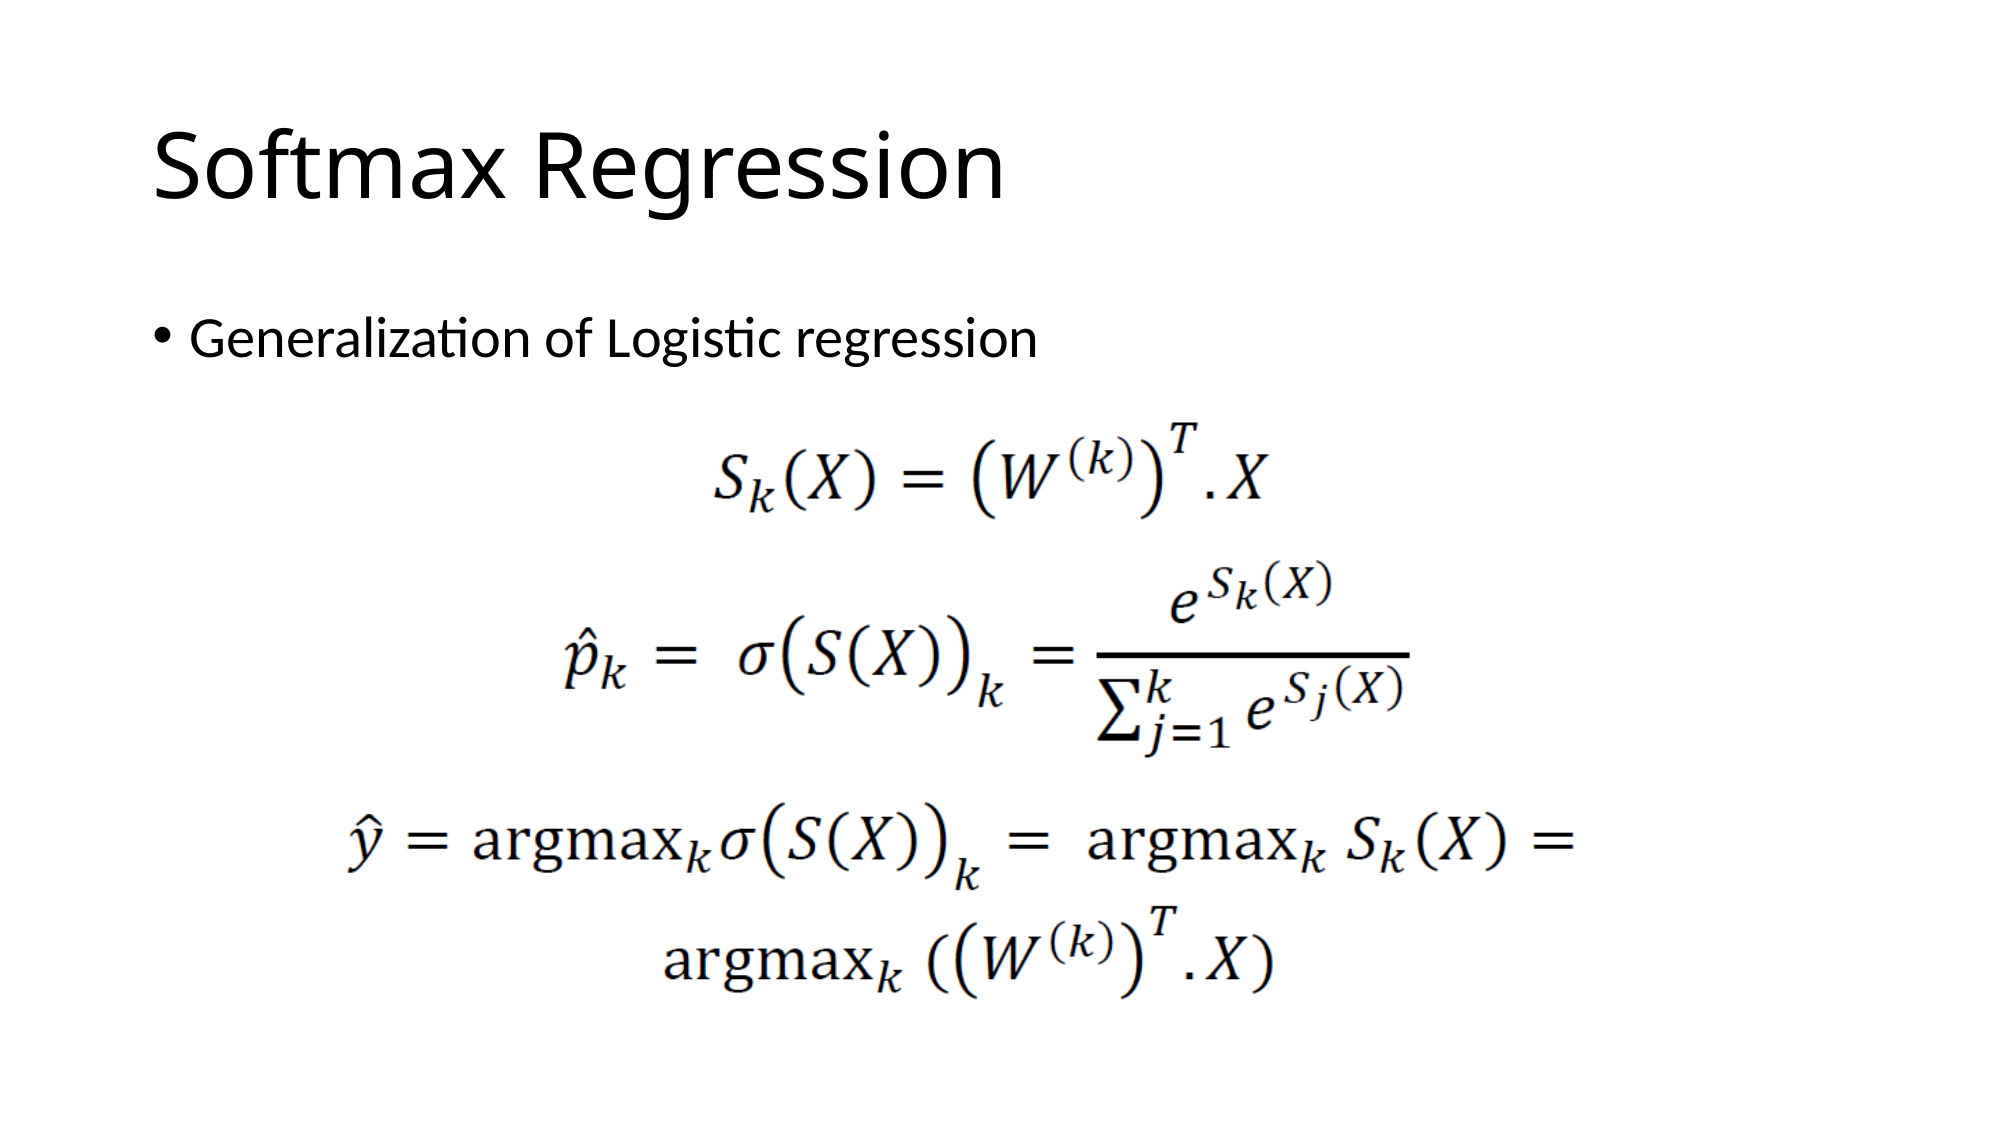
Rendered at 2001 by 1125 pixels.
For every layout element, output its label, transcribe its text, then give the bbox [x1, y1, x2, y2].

title Softmax Regression [137, 59, 1863, 278]
picture [543, 545, 1453, 766]
picture [338, 781, 1660, 1014]
picture [696, 413, 1300, 533]
list Generalization of Logistic regression [137, 299, 1863, 1014]
